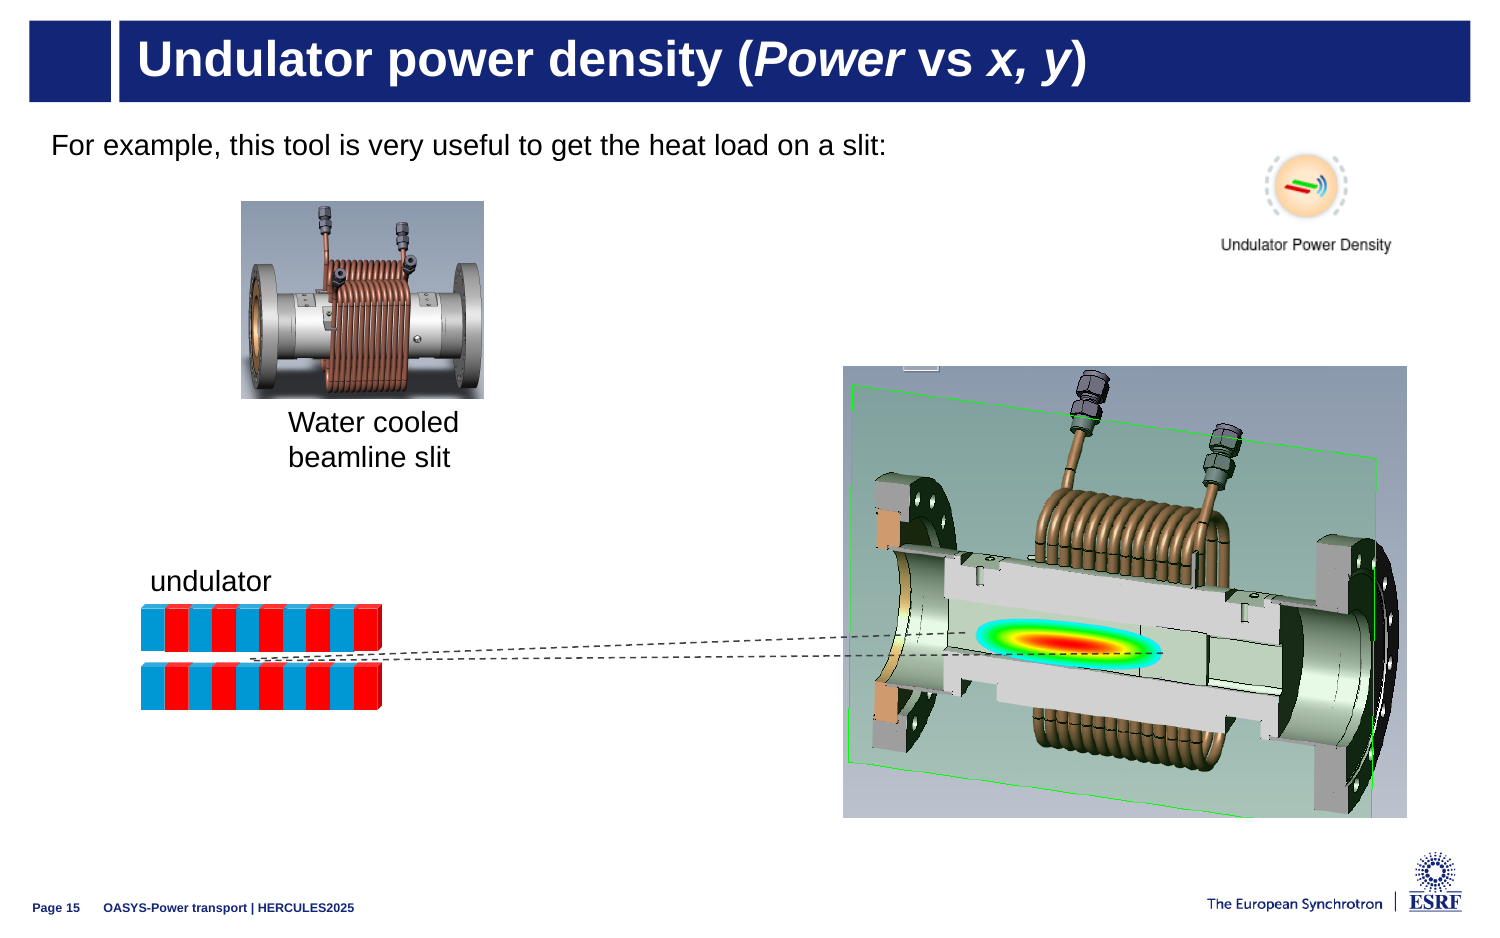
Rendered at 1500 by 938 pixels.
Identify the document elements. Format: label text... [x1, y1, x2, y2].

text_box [140, 603, 383, 652]
slide_number Page 15 [32, 886, 101, 916]
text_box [249, 632, 962, 655]
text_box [140, 662, 383, 711]
title Undulator power density (Power vs x, y) [119, 20, 1471, 103]
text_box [253, 652, 1165, 661]
text_box Water cooled beamline slit [273, 395, 522, 481]
text_box undulator [135, 554, 287, 605]
picture [1175, 831, 1500, 938]
picture [1210, 144, 1399, 262]
text_box For example, this tool is very useful to get the heat load on a slit: [36, 118, 1471, 169]
footer OASYS-Power transport | HERCULES2025 [103, 886, 1108, 916]
picture [843, 366, 1407, 818]
picture [241, 201, 485, 399]
